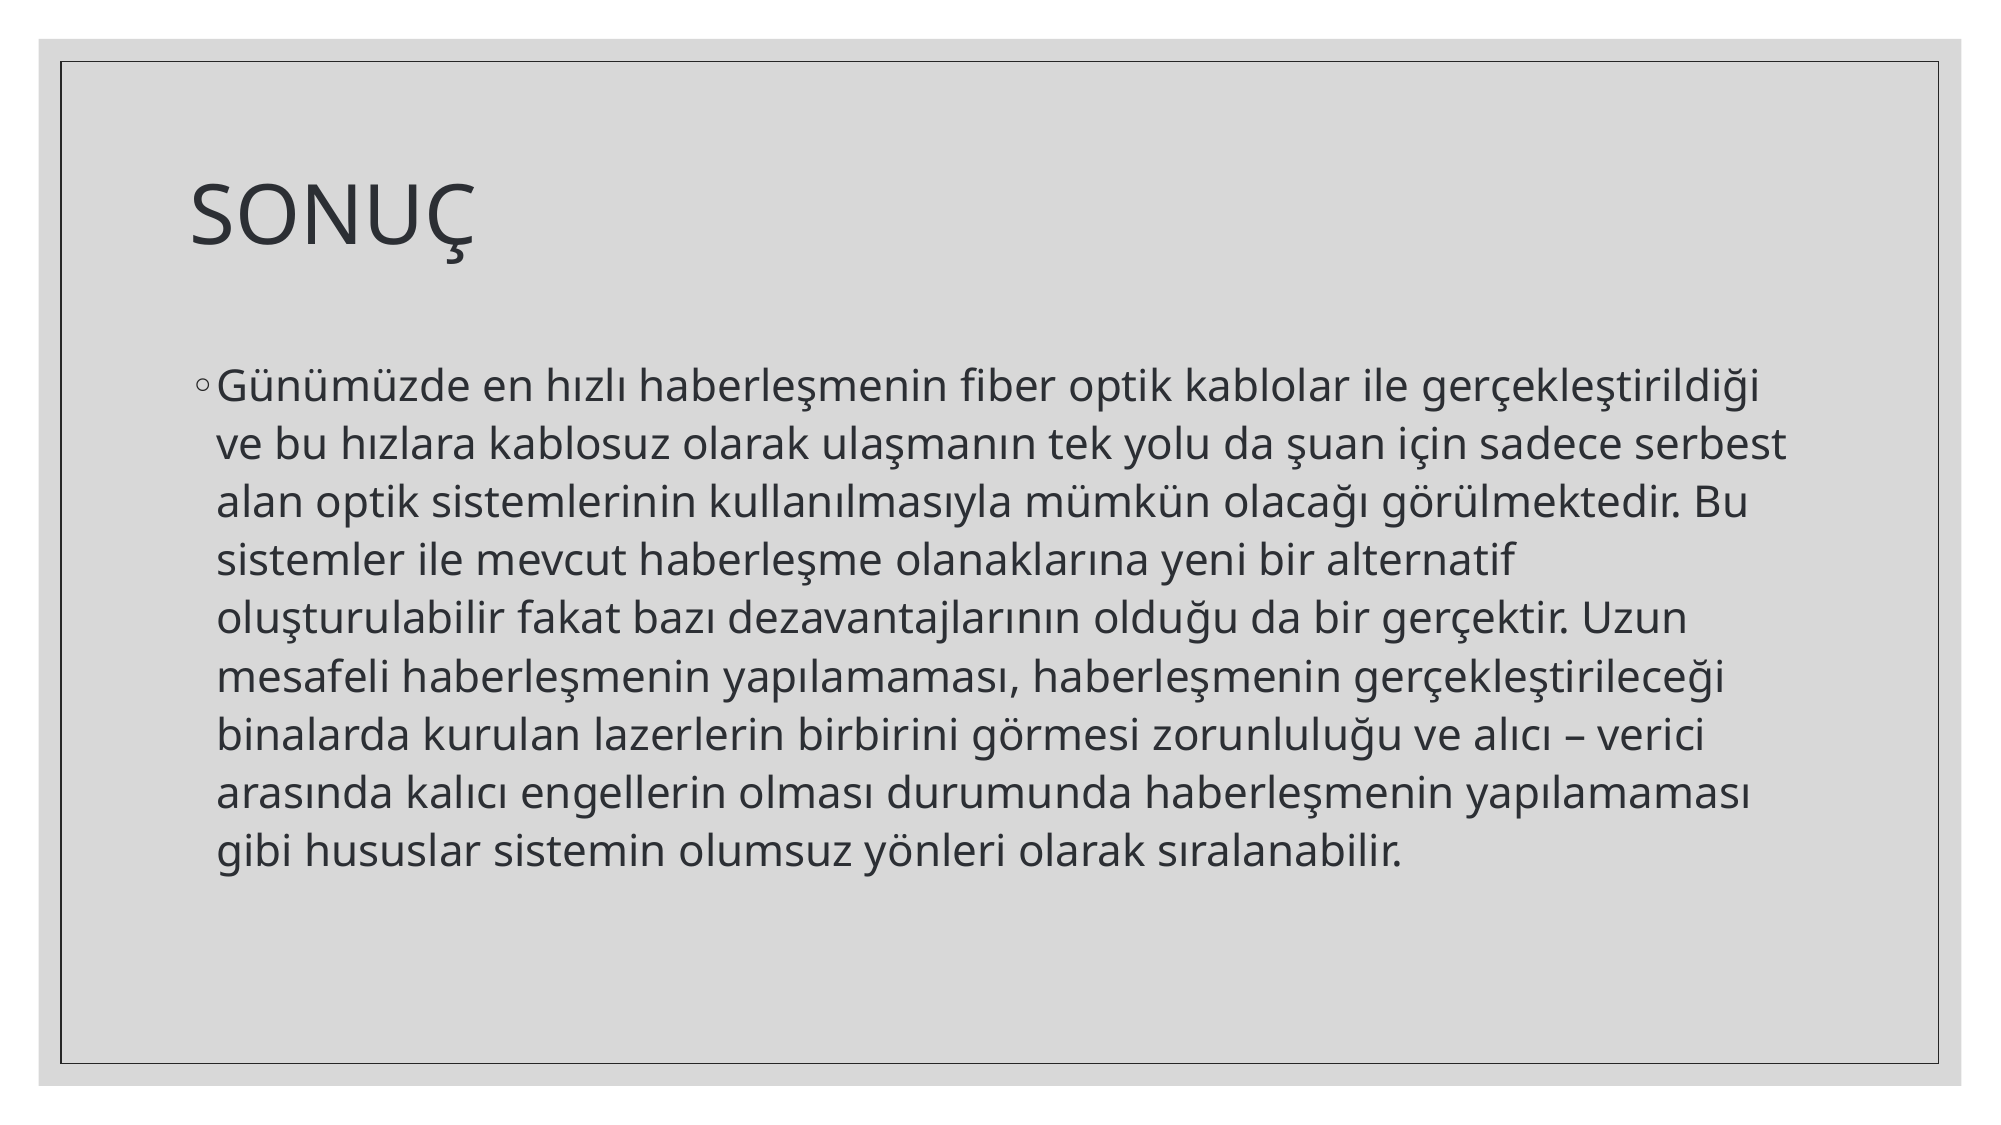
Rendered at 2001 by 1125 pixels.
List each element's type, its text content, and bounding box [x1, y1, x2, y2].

list Günümüzde en hızlı haberleşmenin fiber optik kablolar ile gerçekleştirildiği ve bu hızlara kablosuz olarak ulaşmanın tek yolu da şuan için sadece serbest alan optik sistemlerinin kullanılmasıyla mümkün olacağı görülmektedir. Bu sistemler ile mevcut haberleşme olanaklarına yeni bir alternatif oluşturulabilir fakat bazı dezavantajlarının olduğu da bir gerçektir. Uzun mesafeli haberleşmenin yapılamaması, haberleşmenin gerçekleştirileceği binalarda kurulan lazerlerin birbirini görmesi zorunluluğu ve alıcı – verici arasında kalıcı engellerin olması durumunda haberleşmenin yapılamaması gibi hususlar sistemin olumsuz yönleri olarak sıralanabilir. [174, 345, 1825, 977]
title SONUÇ [174, 105, 1825, 331]
